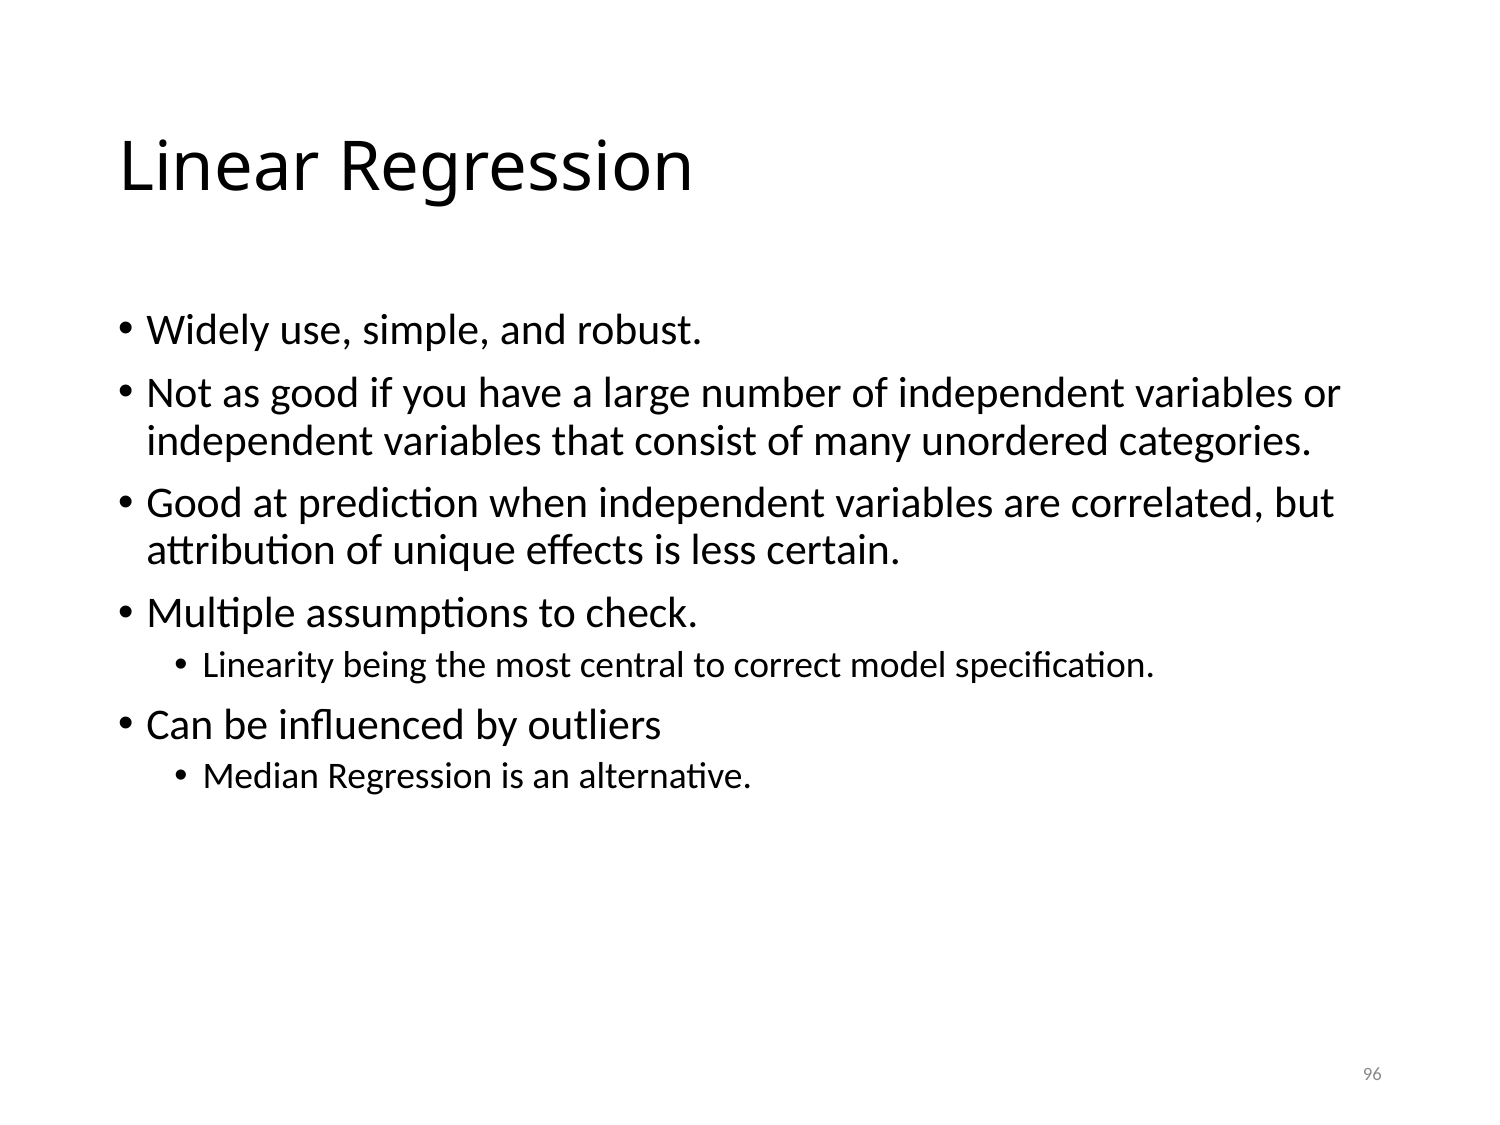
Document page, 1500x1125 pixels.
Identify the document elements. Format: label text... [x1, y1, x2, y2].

slide_number 96 [1059, 1042, 1397, 1103]
list Widely use, simple, and robust. Not as good if you have a large number of independent variables or independent variables that consist of many unordered categories. Good at prediction when independent variables are correlated, but attribution of unique effects is less certain. Multiple assumptions to check. Linearity being the most central to correct model specification. Can be influenced by outliers Median Regression is an alternative. [103, 299, 1397, 1014]
title Linear Regression [103, 59, 1397, 278]
